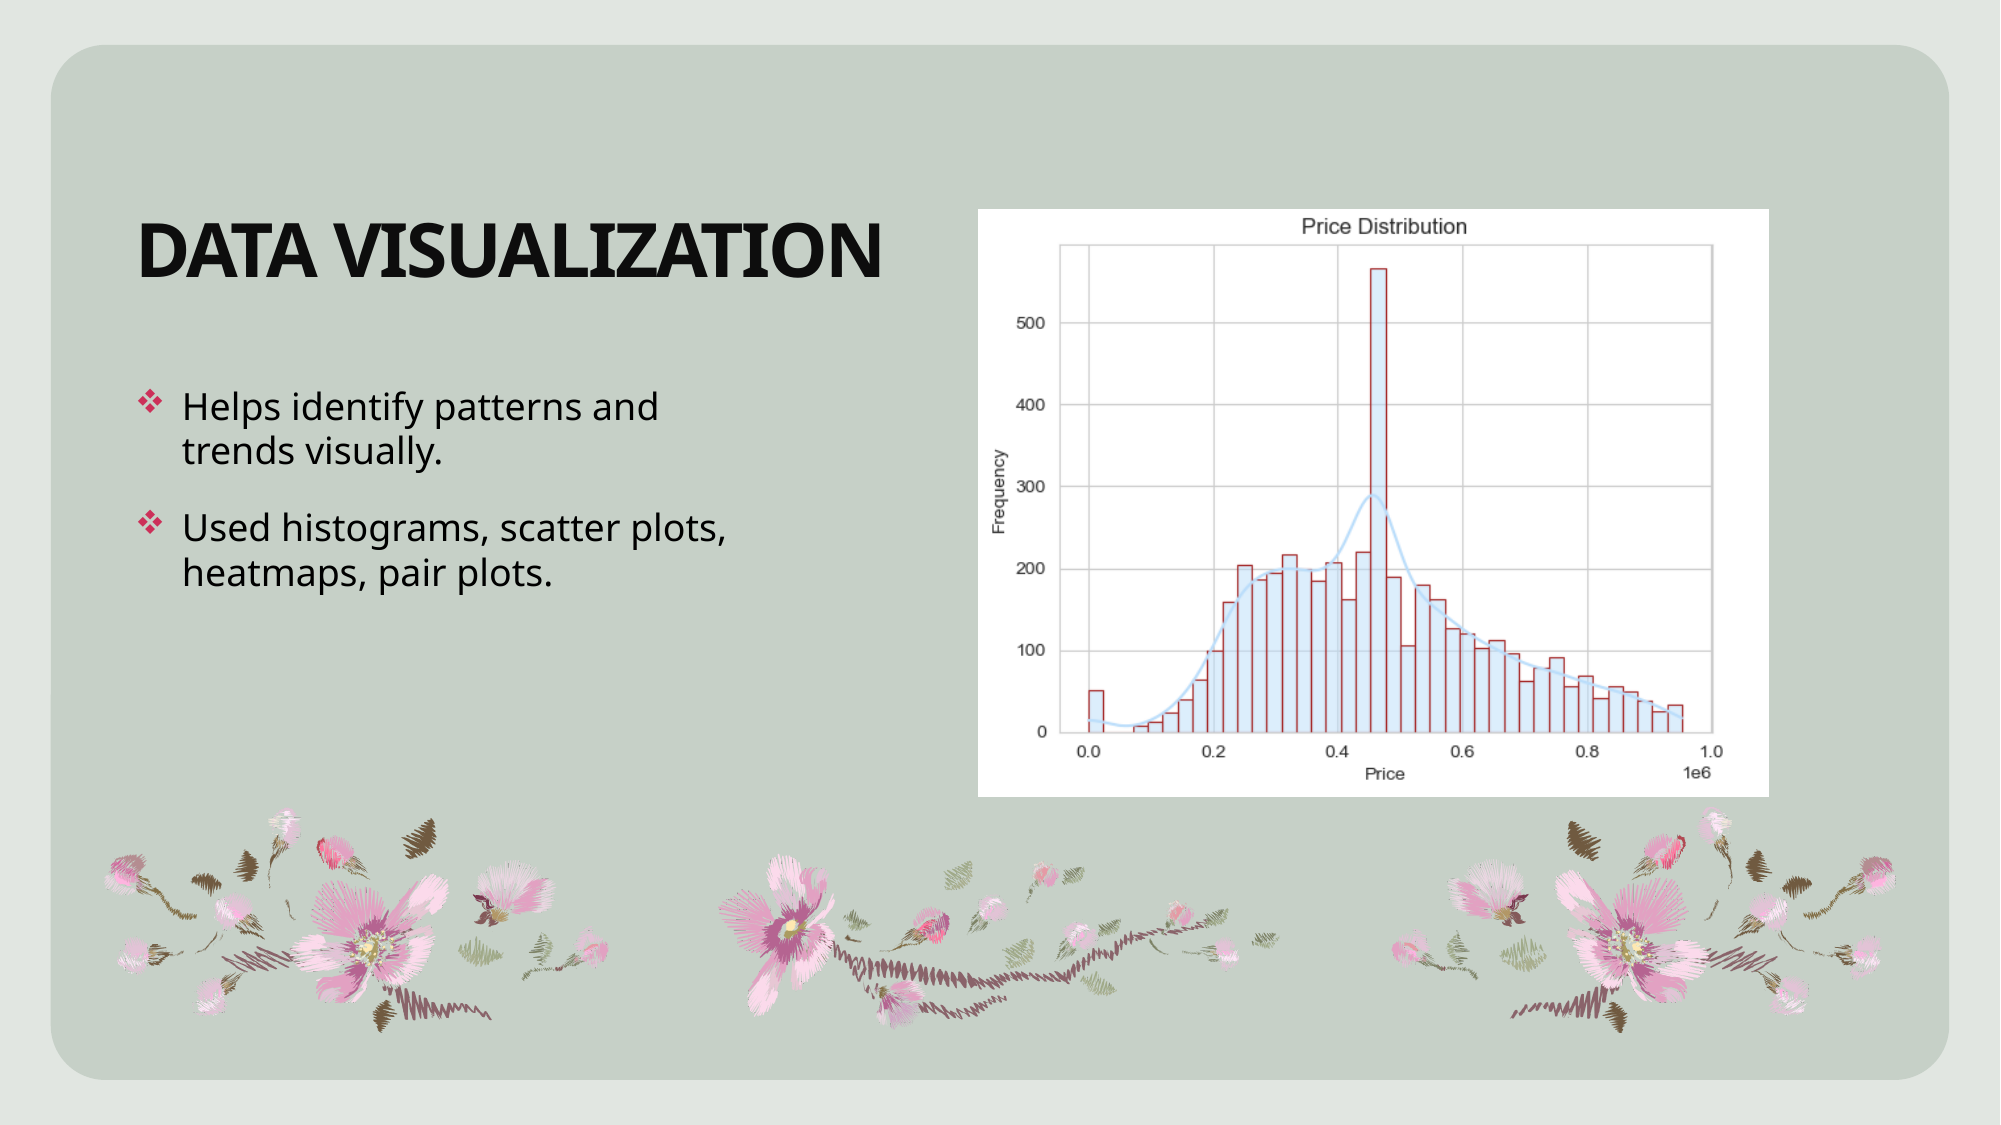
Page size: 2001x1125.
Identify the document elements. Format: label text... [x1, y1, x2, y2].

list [978, 209, 1769, 797]
title DATA VISUALIZATION [120, 120, 1875, 300]
picture [104, 807, 1896, 1033]
text_box Helps identify patterns and trends visually. Used histograms, scatter plots, heatmaps, pair plots. [120, 374, 752, 1005]
